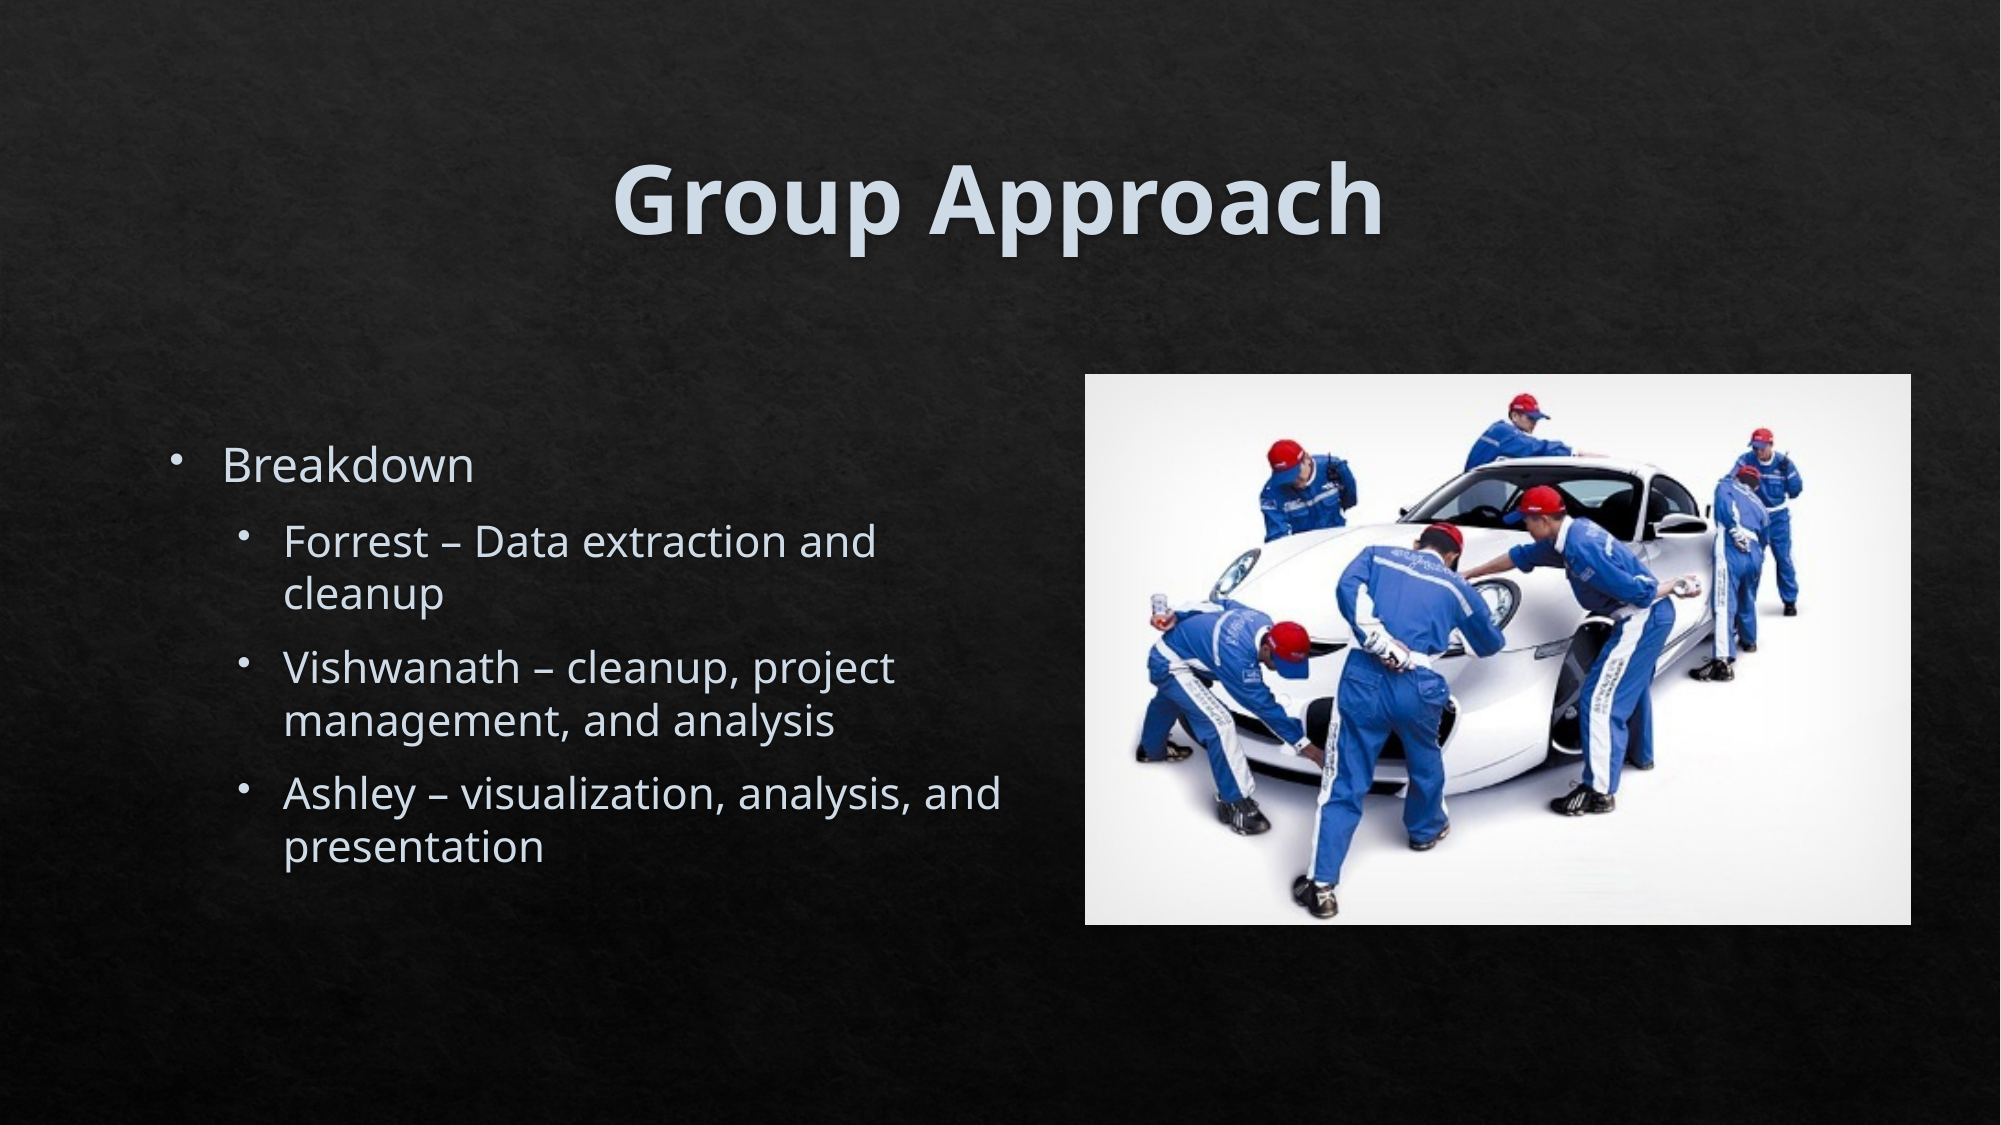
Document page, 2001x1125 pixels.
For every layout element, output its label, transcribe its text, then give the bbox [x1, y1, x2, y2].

text_box [0, 0, 2000, 1125]
title Group Approach [149, 99, 1849, 307]
list Breakdown Forrest – Data extraction and cleanup Vishwanath – cleanup, project management, and analysis Ashley – visualization, analysis, and presentation [149, 349, 1060, 950]
picture [1085, 374, 1911, 926]
